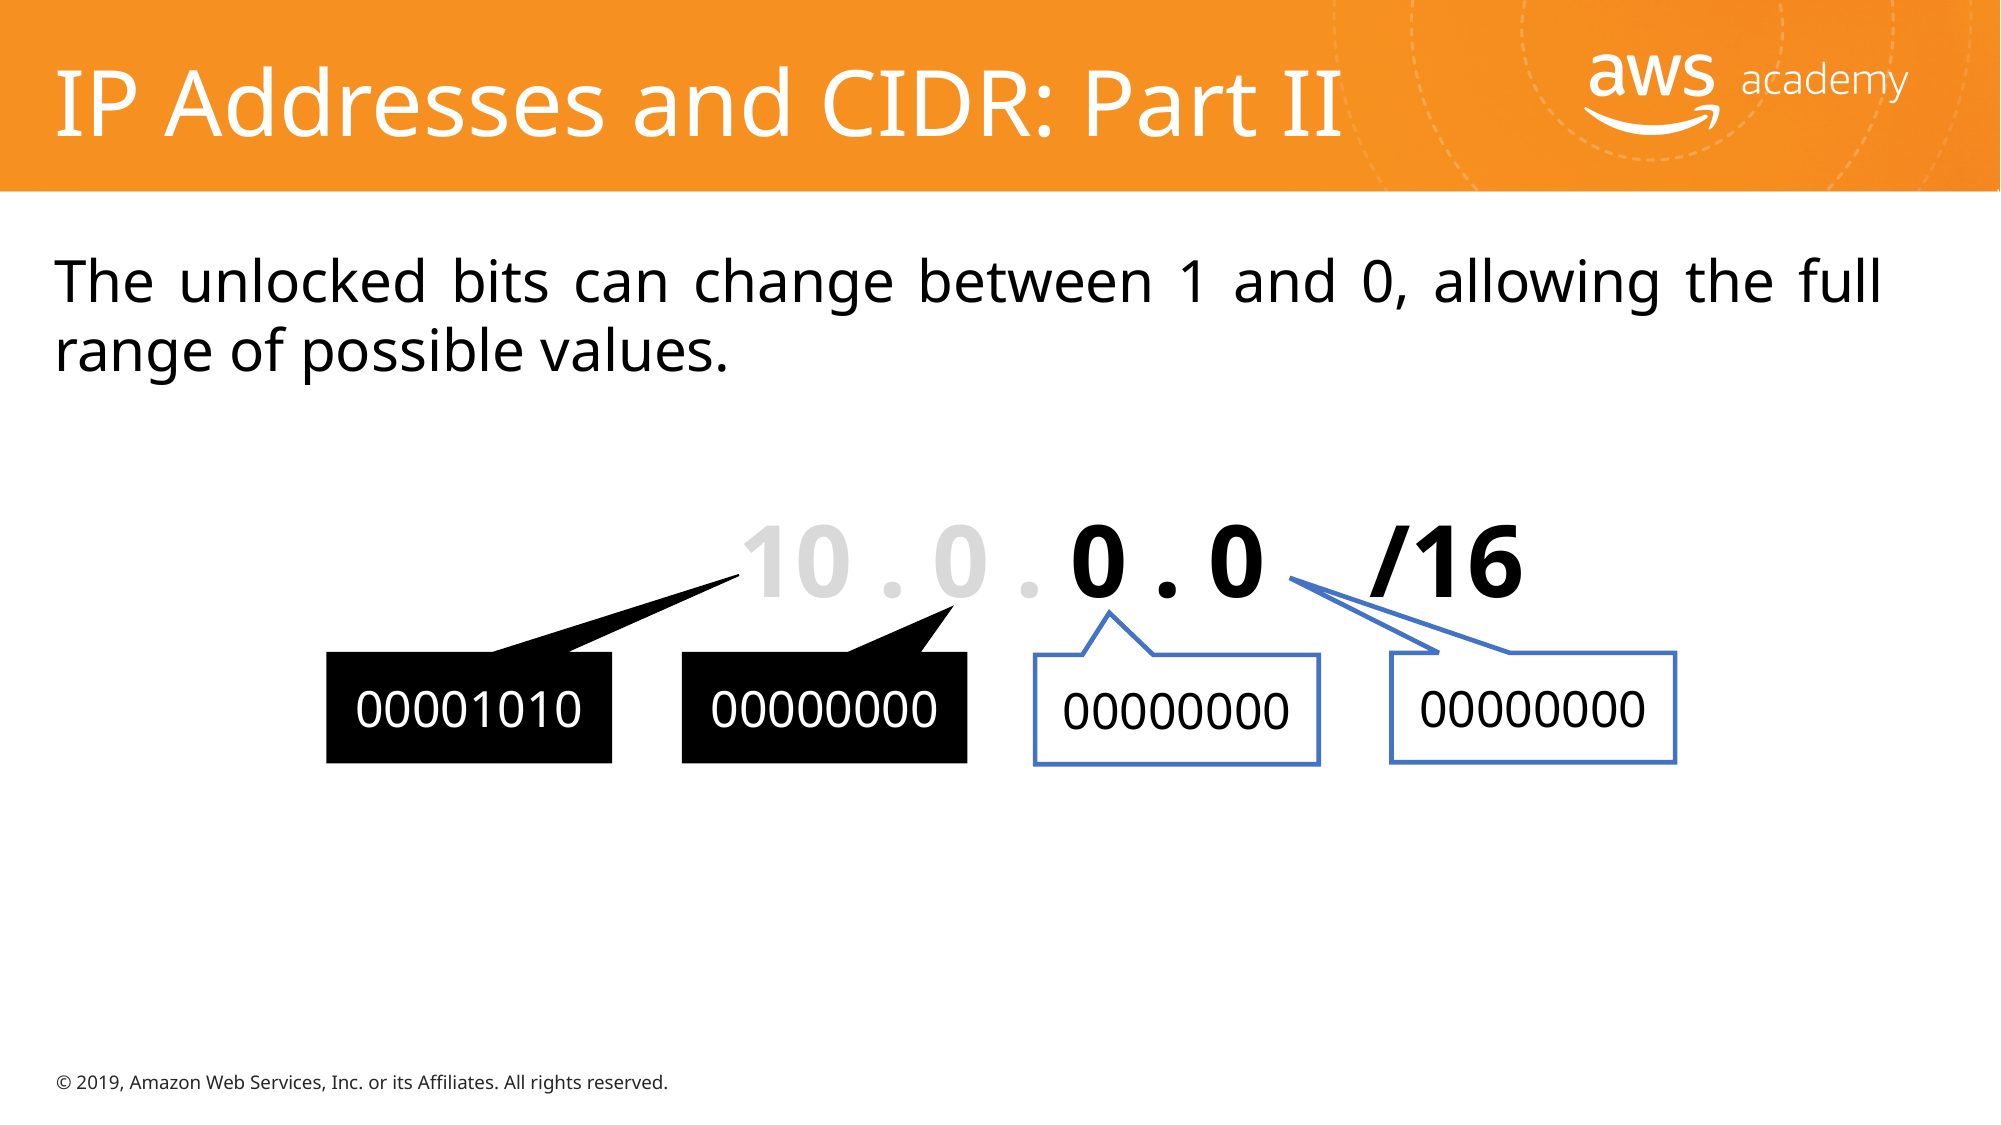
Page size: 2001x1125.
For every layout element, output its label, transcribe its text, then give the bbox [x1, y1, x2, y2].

title IP Addresses and CIDR: Part II [39, 43, 1863, 172]
text_box 00000000 [1034, 625, 1320, 766]
picture [0, 0, 1997, 1125]
text_box 10 . 0 . 0 . 0 /16 [723, 489, 1575, 625]
text_box 00000000 [681, 625, 968, 764]
text_box 00000000 [1381, 625, 1677, 764]
list The unlocked bits can change between 1 and 0, allowing the full range of possible values. [39, 236, 1900, 1043]
text_box 00001010 [326, 578, 723, 764]
